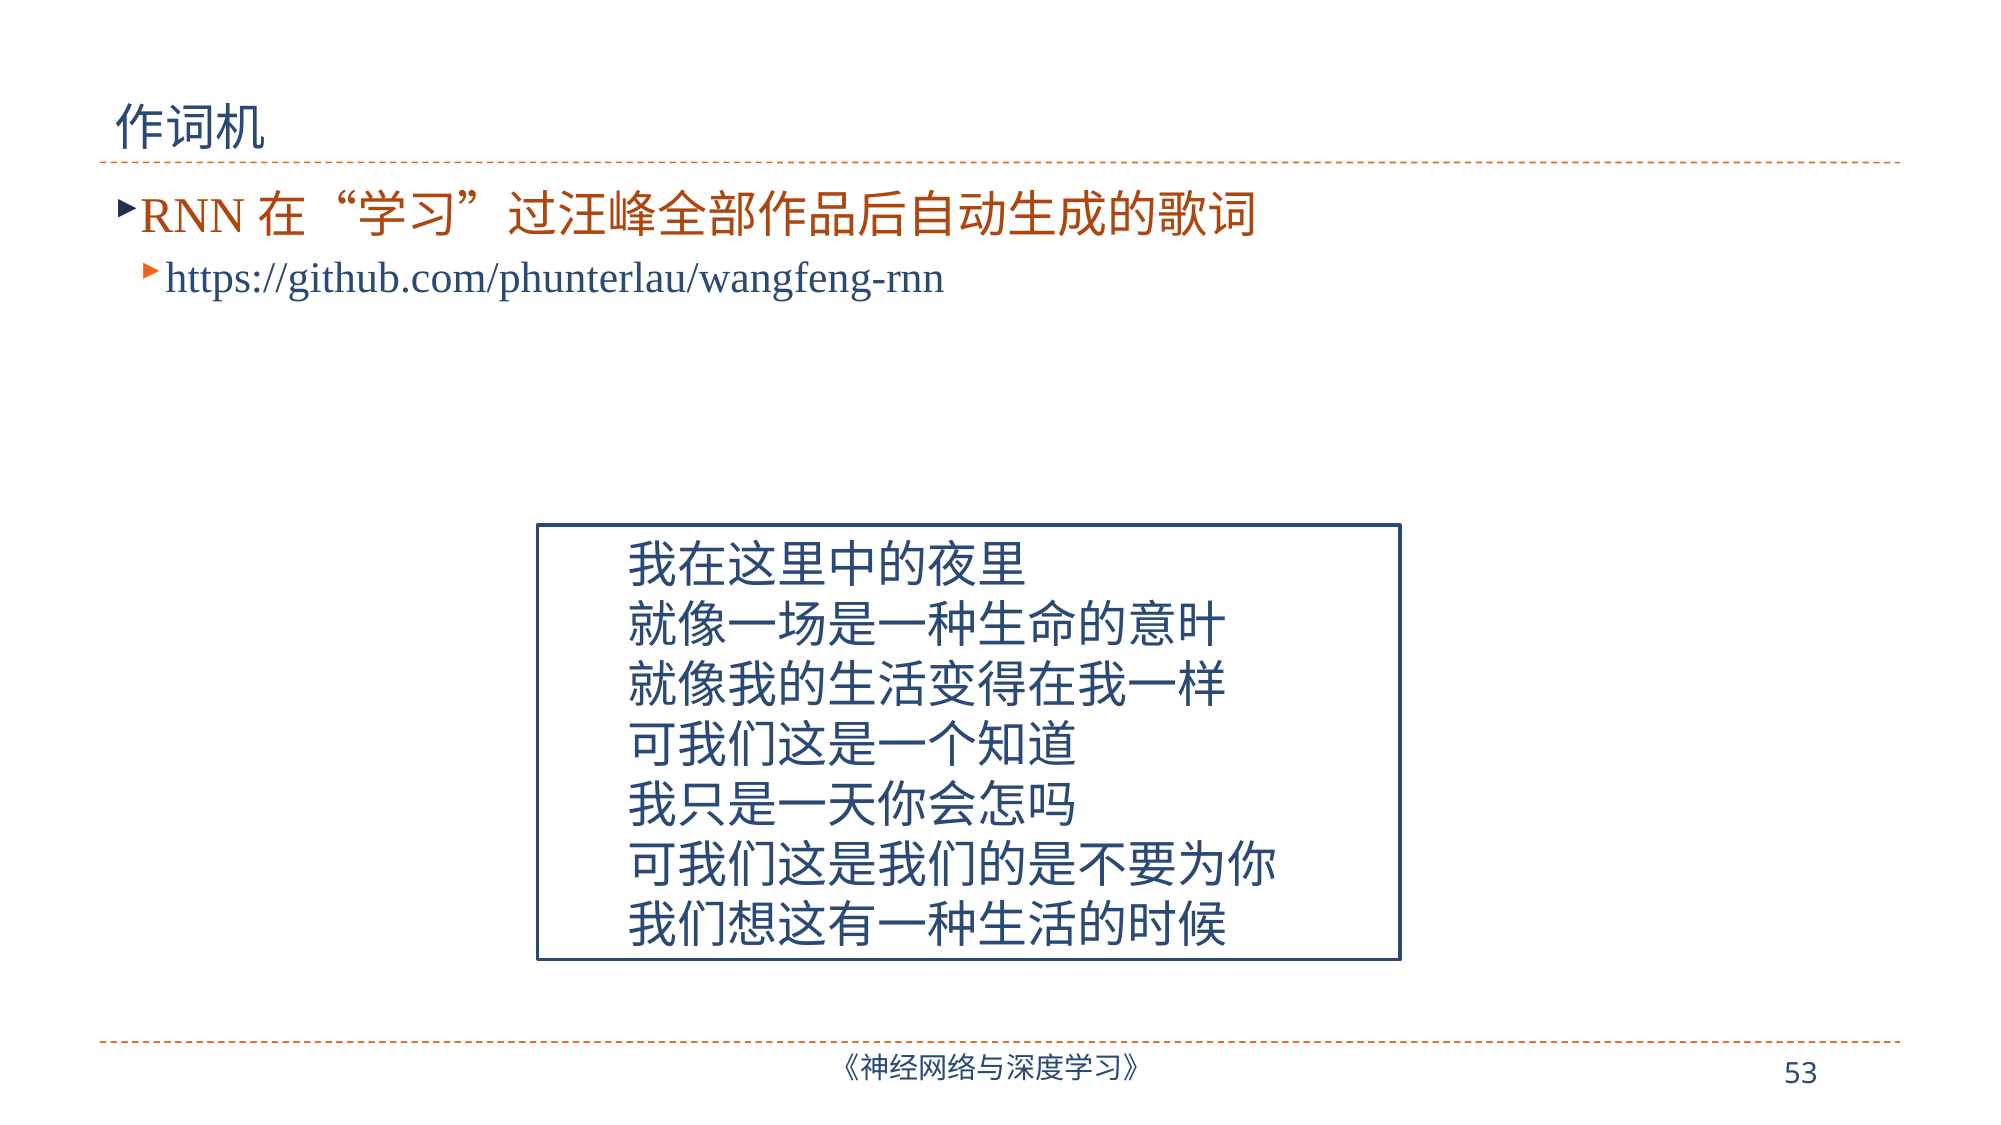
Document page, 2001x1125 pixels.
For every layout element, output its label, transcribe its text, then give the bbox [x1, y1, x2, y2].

title 作词机 [99, 24, 1900, 164]
list RNN在“学习”过汪峰全部作品后自动生成的歌词 https://github.com/phunterlau/wangfeng-rnn [99, 174, 1900, 1006]
text_box 我在这里中的夜里 就像一场是一种生命的意旪 就像我的生活变得在我一样 可我们这是一个知道 我只是一天你会怎吗 可我们这是我们的是不要为你 我们想这有一种生活的时候 [536, 523, 1402, 961]
